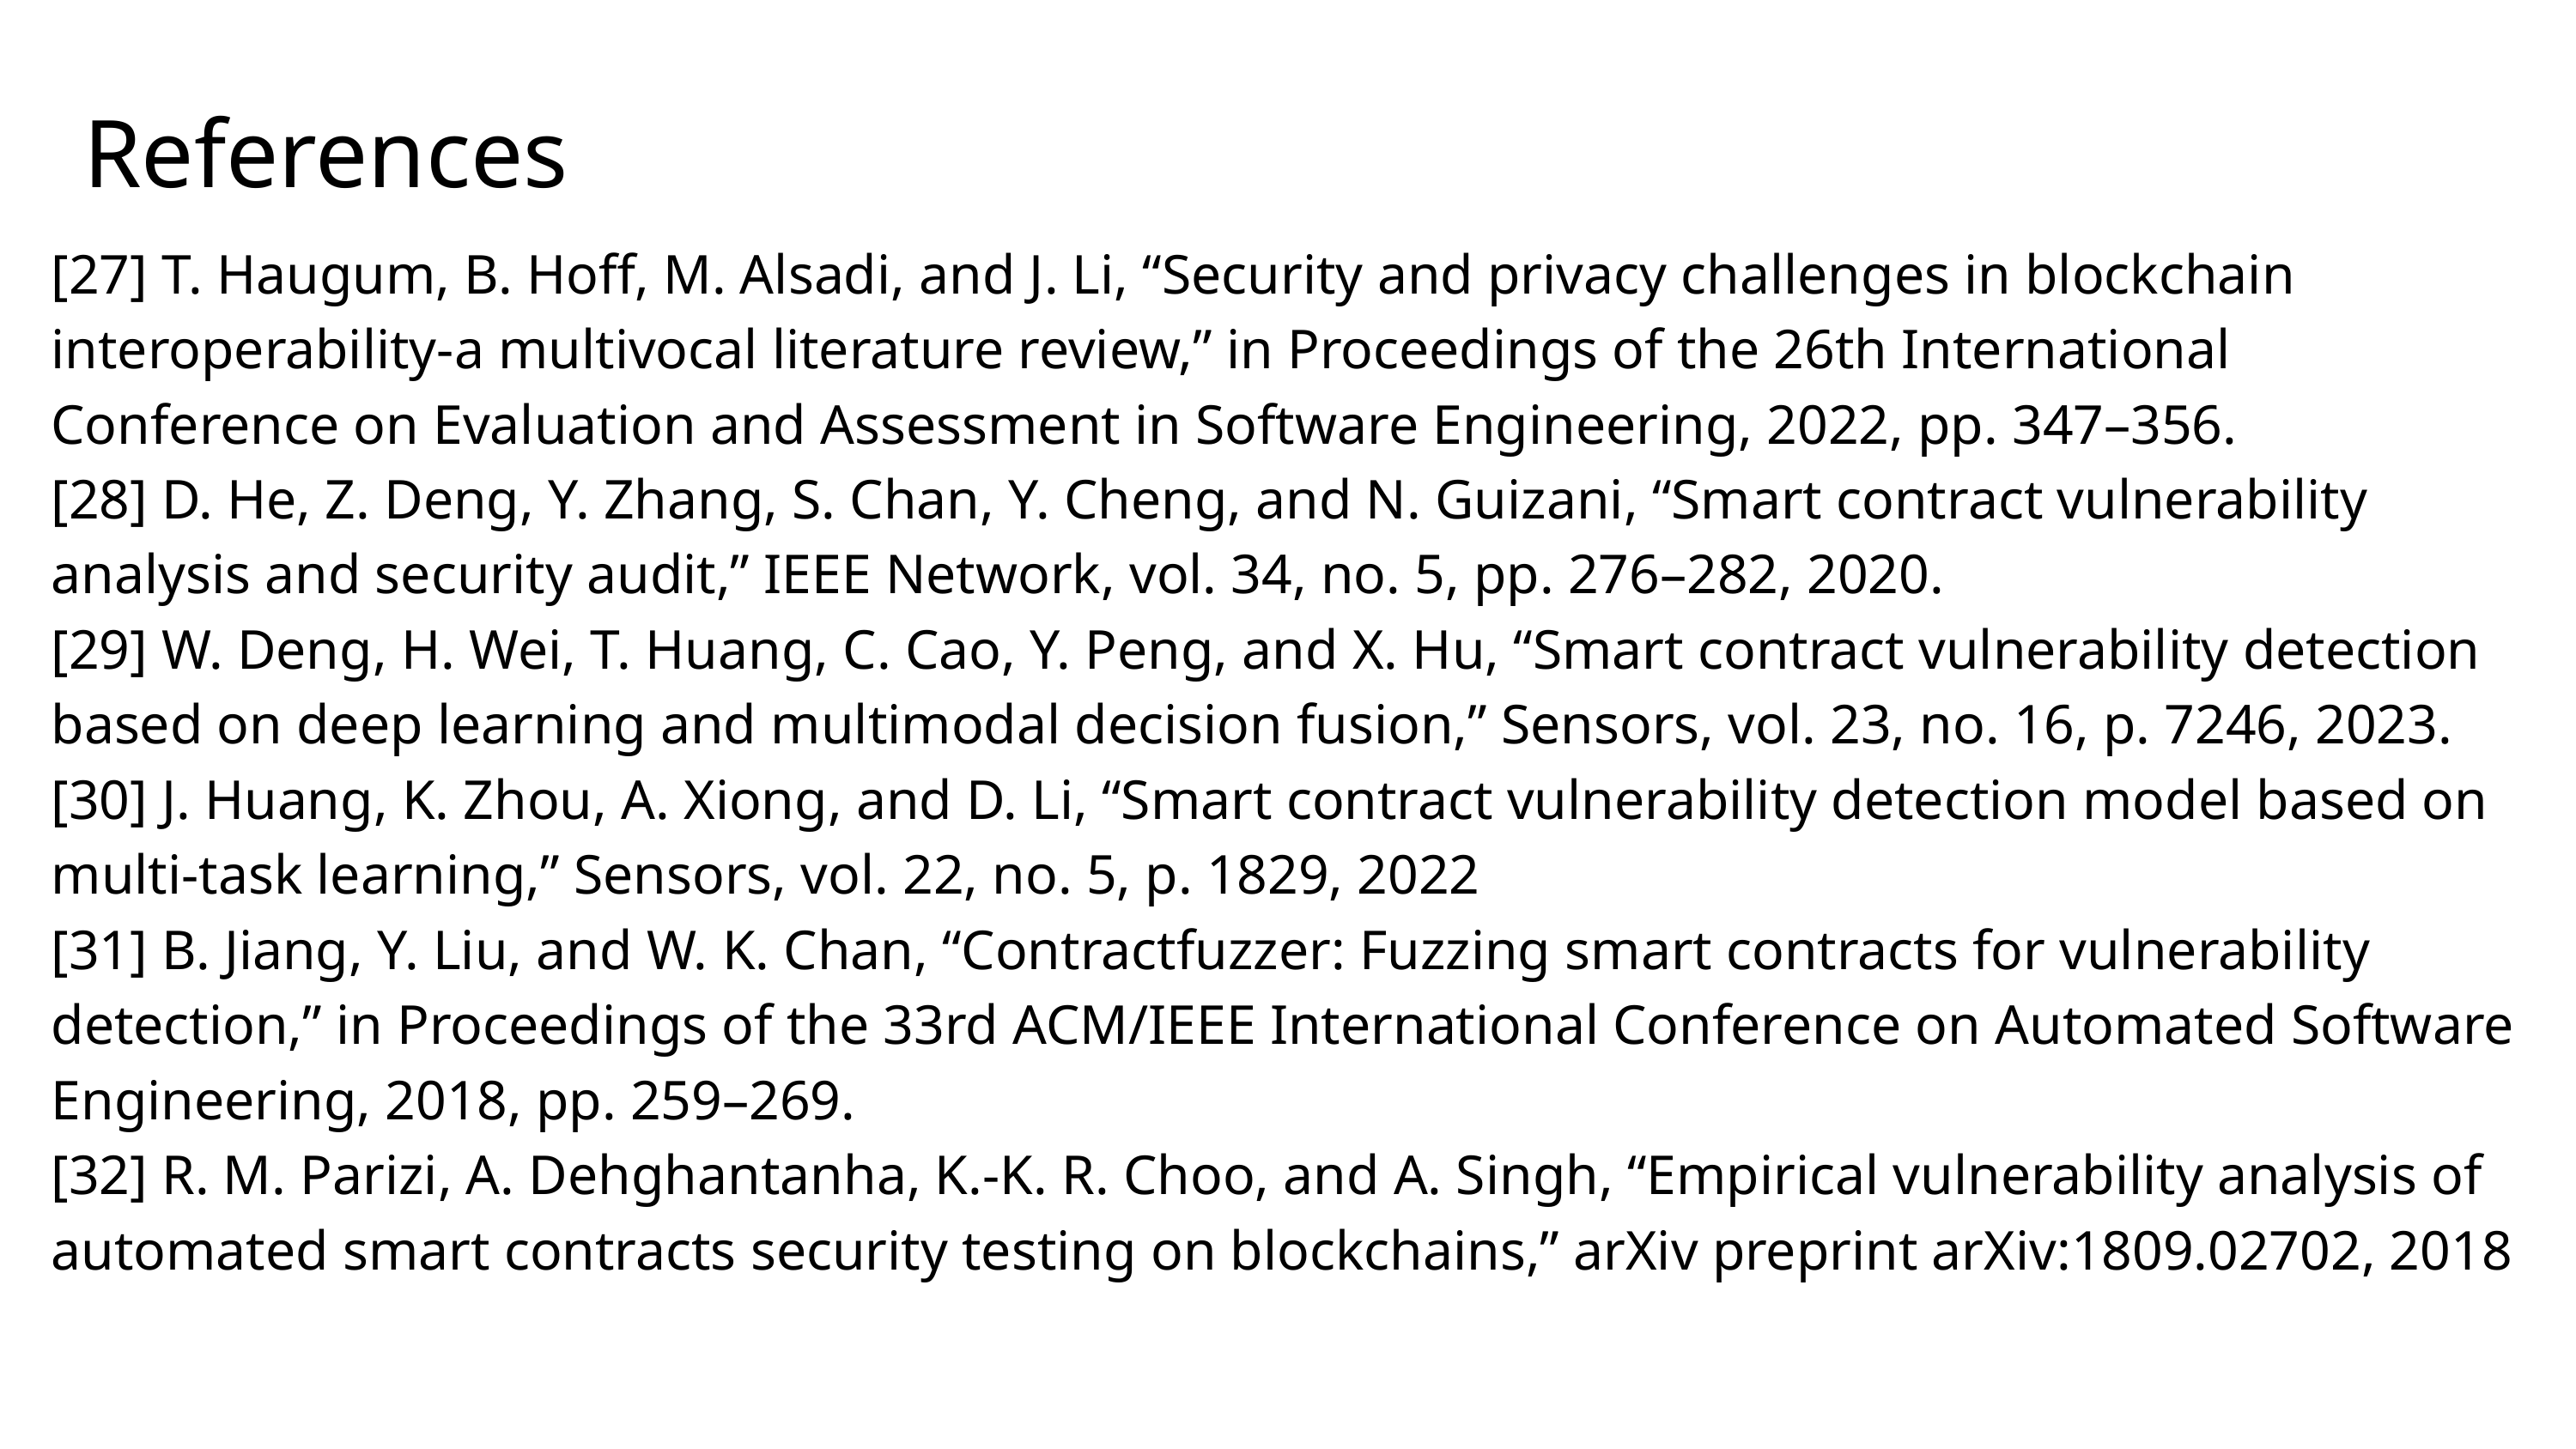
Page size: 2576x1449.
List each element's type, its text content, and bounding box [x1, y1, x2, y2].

text_box References [83, 76, 2314, 207]
text_box [27] T. Haugum, B. Hoff, M. Alsadi, and J. Li, “Security and privacy challenges in blockchain interoperability-a multivocal literature review,” in Proceedings of the 26th International Conference on Evaluation and Assessment in Software Engineering, 2022, pp. 347–356. [28] D. He, Z. Deng, Y. Zhang, S. Chan, Y. Cheng, and N. Guizani, “Smart contract vulnerability analysis and security audit,” IEEE Network, vol. 34, no. 5, pp. 276–282, 2020. [29] W. Deng, H. Wei, T. Huang, C. Cao, Y. Peng, and X. Hu, “Smart contract vulnerability detection based on deep learning and multimodal decision fusion,” Sensors, vol. 23, no. 16, p. 7246, 2023. [30] J. Huang, K. Zhou, A. Xiong, and D. Li, “Smart contract vulnerability detection model based on multi-task learning,” Sensors, vol. 22, no. 5, p. 1829, 2022 [31] B. Jiang, Y. Liu, and W. K. Chan, “Contractfuzzer: Fuzzing smart contracts for vulnerability detection,” in Proceedings of the 33rd ACM/IEEE International Conference on Automated Software Engineering, 2018, pp. 259–269. [32] R. M. Parizi, A. Dehghantanha, K.-K. R. Choo, and A. Singh, “Empirical vulnerability analysis of automated smart contracts security testing on blockchains,” arXiv preprint arXiv:1809.02702, 2018 [51, 229, 2525, 1281]
